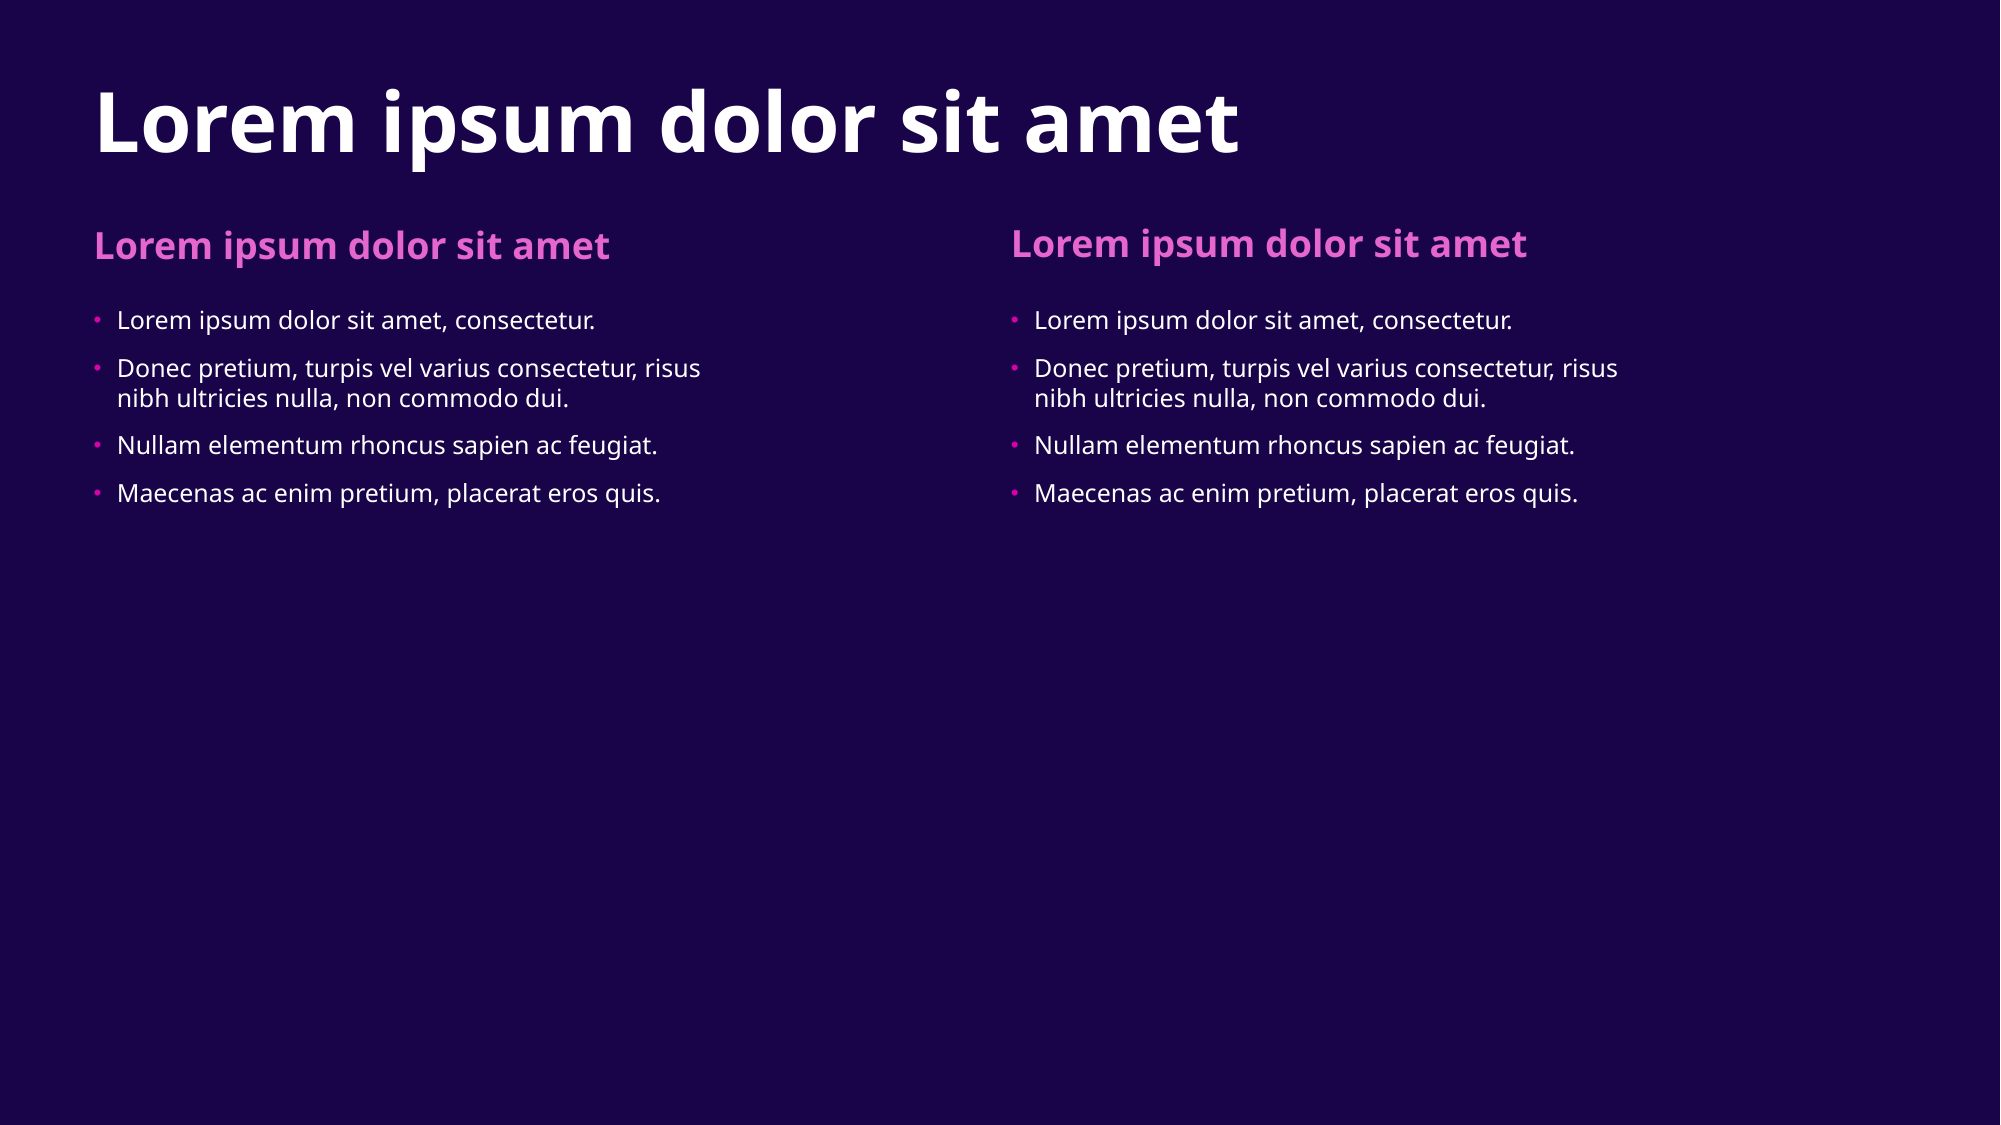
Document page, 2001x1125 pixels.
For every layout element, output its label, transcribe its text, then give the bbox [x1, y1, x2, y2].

list Lorem ipsum dolor sit amet [1010, 220, 1751, 266]
list Lorem ipsum dolor sit amet, consectetur. Donec pretium, turpis vel varius consectetur, risus nibh ultricies nulla, non commodo dui. Nullam elementum rhoncus sapien ac feugiat. Maecenas ac enim pretium, placerat eros quis. [93, 304, 834, 513]
title Lorem ipsum dolor sit amet [93, 69, 1902, 171]
list Lorem ipsum dolor sit amet [93, 222, 834, 268]
list Lorem ipsum dolor sit amet, consectetur. Donec pretium, turpis vel varius consectetur, risus nibh ultricies nulla, non commodo dui. Nullam elementum rhoncus sapien ac feugiat. Maecenas ac enim pretium, placerat eros quis. [1010, 304, 1751, 513]
